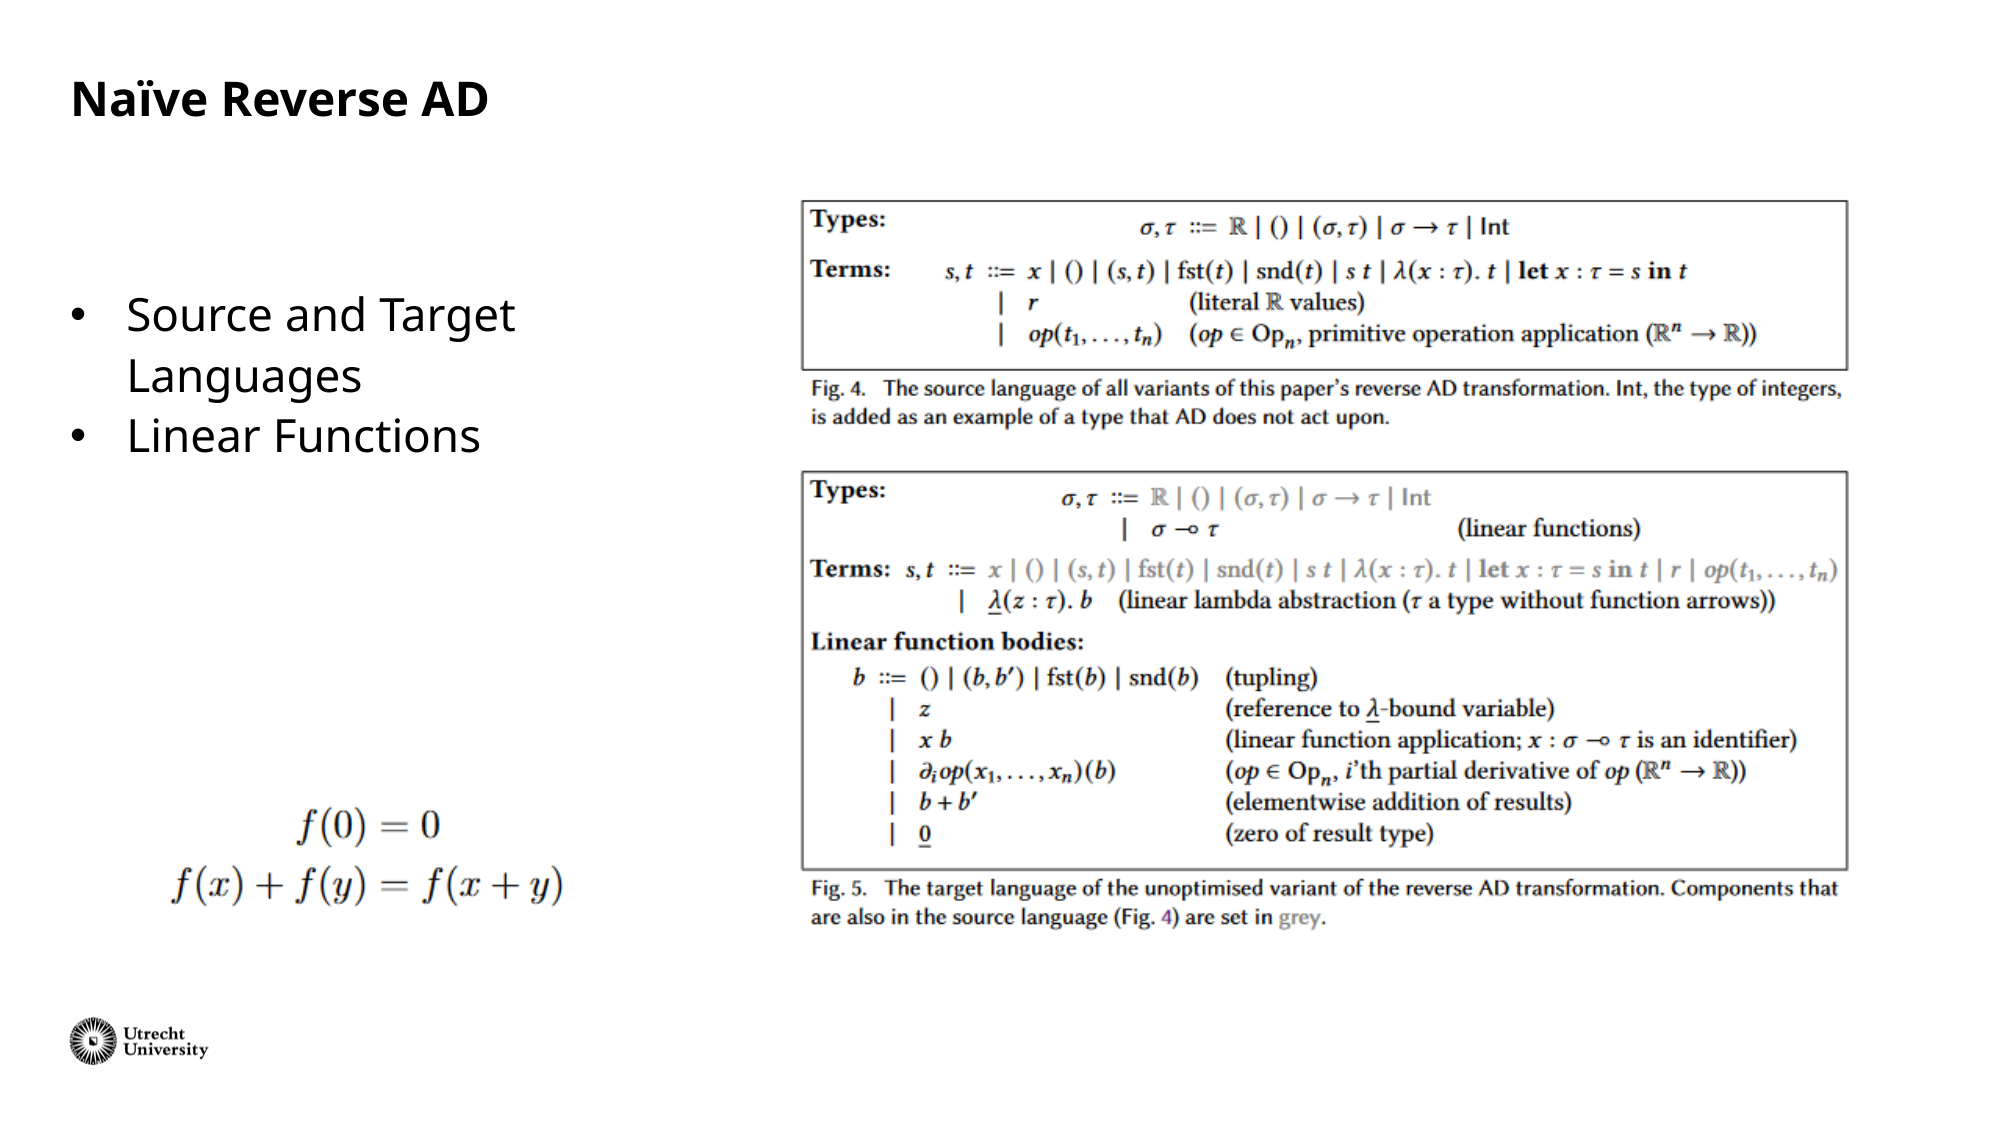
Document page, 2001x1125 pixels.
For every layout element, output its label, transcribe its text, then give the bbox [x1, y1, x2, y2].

title Naïve Reverse AD [55, 60, 652, 239]
picture [30, 984, 314, 1096]
picture [118, 778, 589, 937]
picture [790, 187, 1860, 937]
list Source and Target Languages Linear Functions [55, 273, 652, 969]
